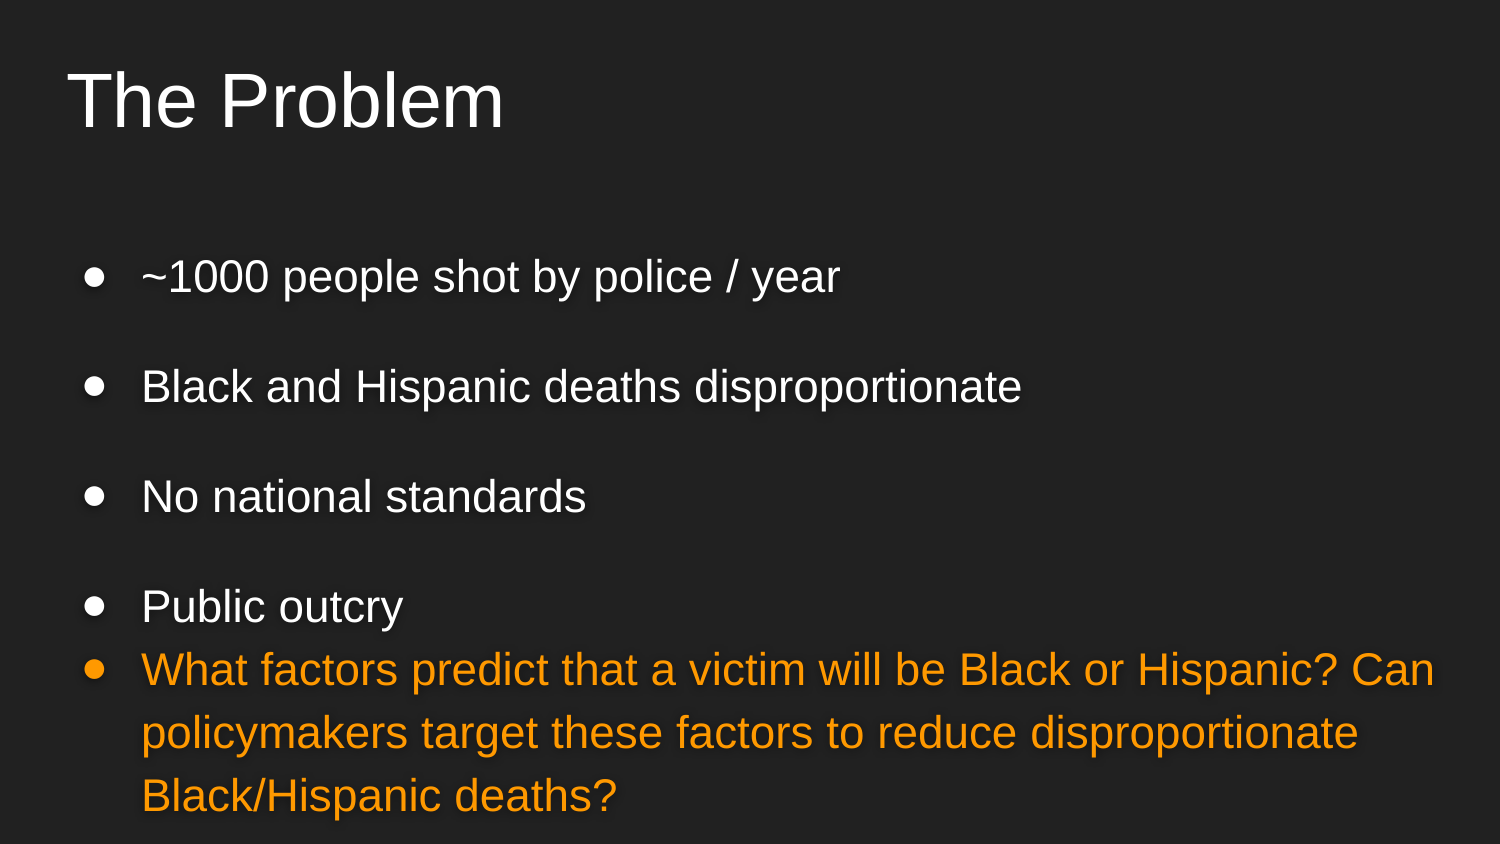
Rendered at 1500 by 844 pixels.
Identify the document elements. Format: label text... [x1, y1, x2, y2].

list ~1000 people shot by police / year Black and Hispanic deaths disproportionate No national standards Public outcry What factors predict that a victim will be Black or Hispanic? Can policymakers target these factors to reduce disproportionate Black/Hispanic deaths? [51, 176, 1472, 737]
title The Problem [51, 35, 1449, 130]
